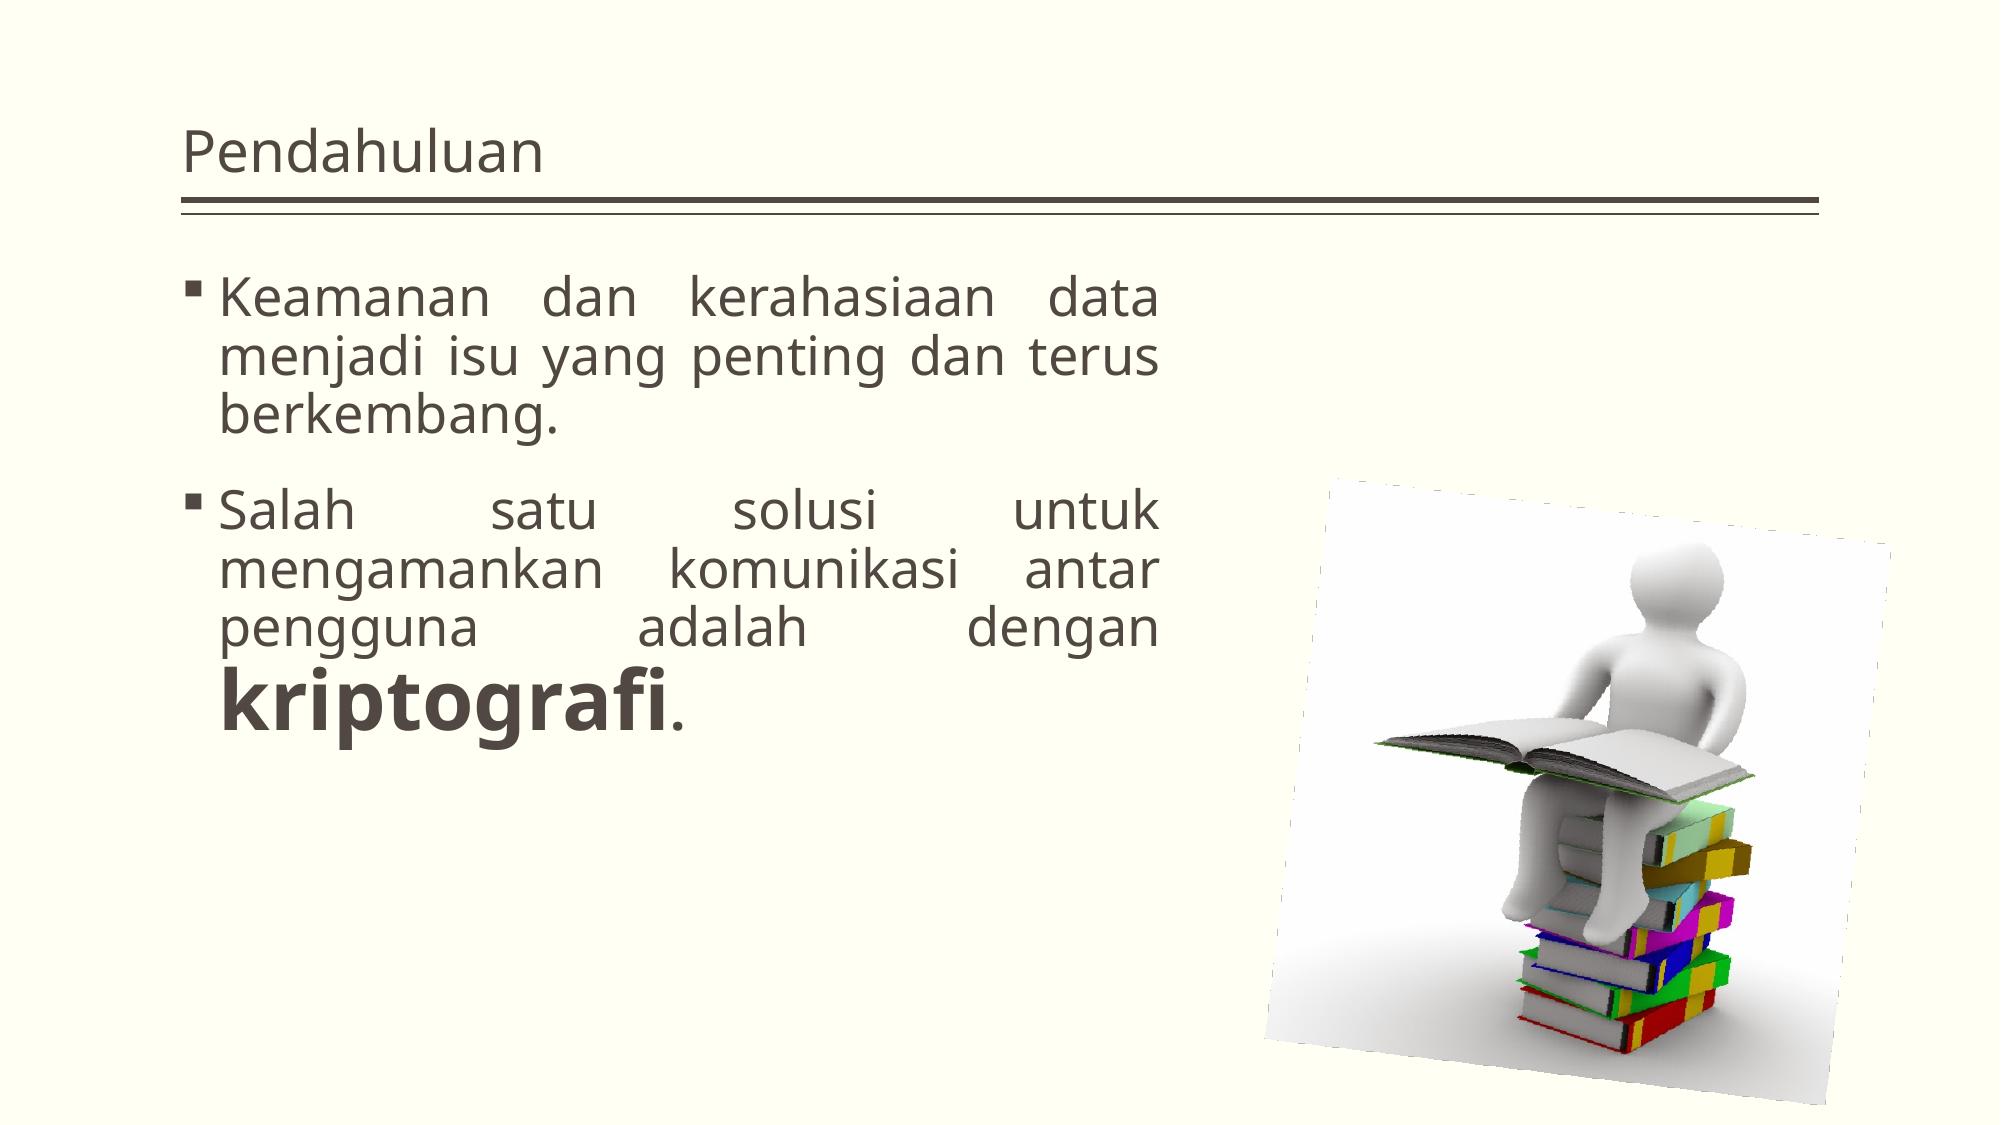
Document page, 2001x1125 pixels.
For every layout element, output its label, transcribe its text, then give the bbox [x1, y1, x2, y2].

list Keamanan dan kerahasiaan data menjadi isu yang penting dan terus berkembang. Salah satu solusi untuk mengamankan komunikasi antar pengguna adalah dengan kriptografi. [181, 262, 1162, 1013]
picture [1266, 478, 1891, 1105]
title Pendahuluan [181, 12, 1819, 193]
